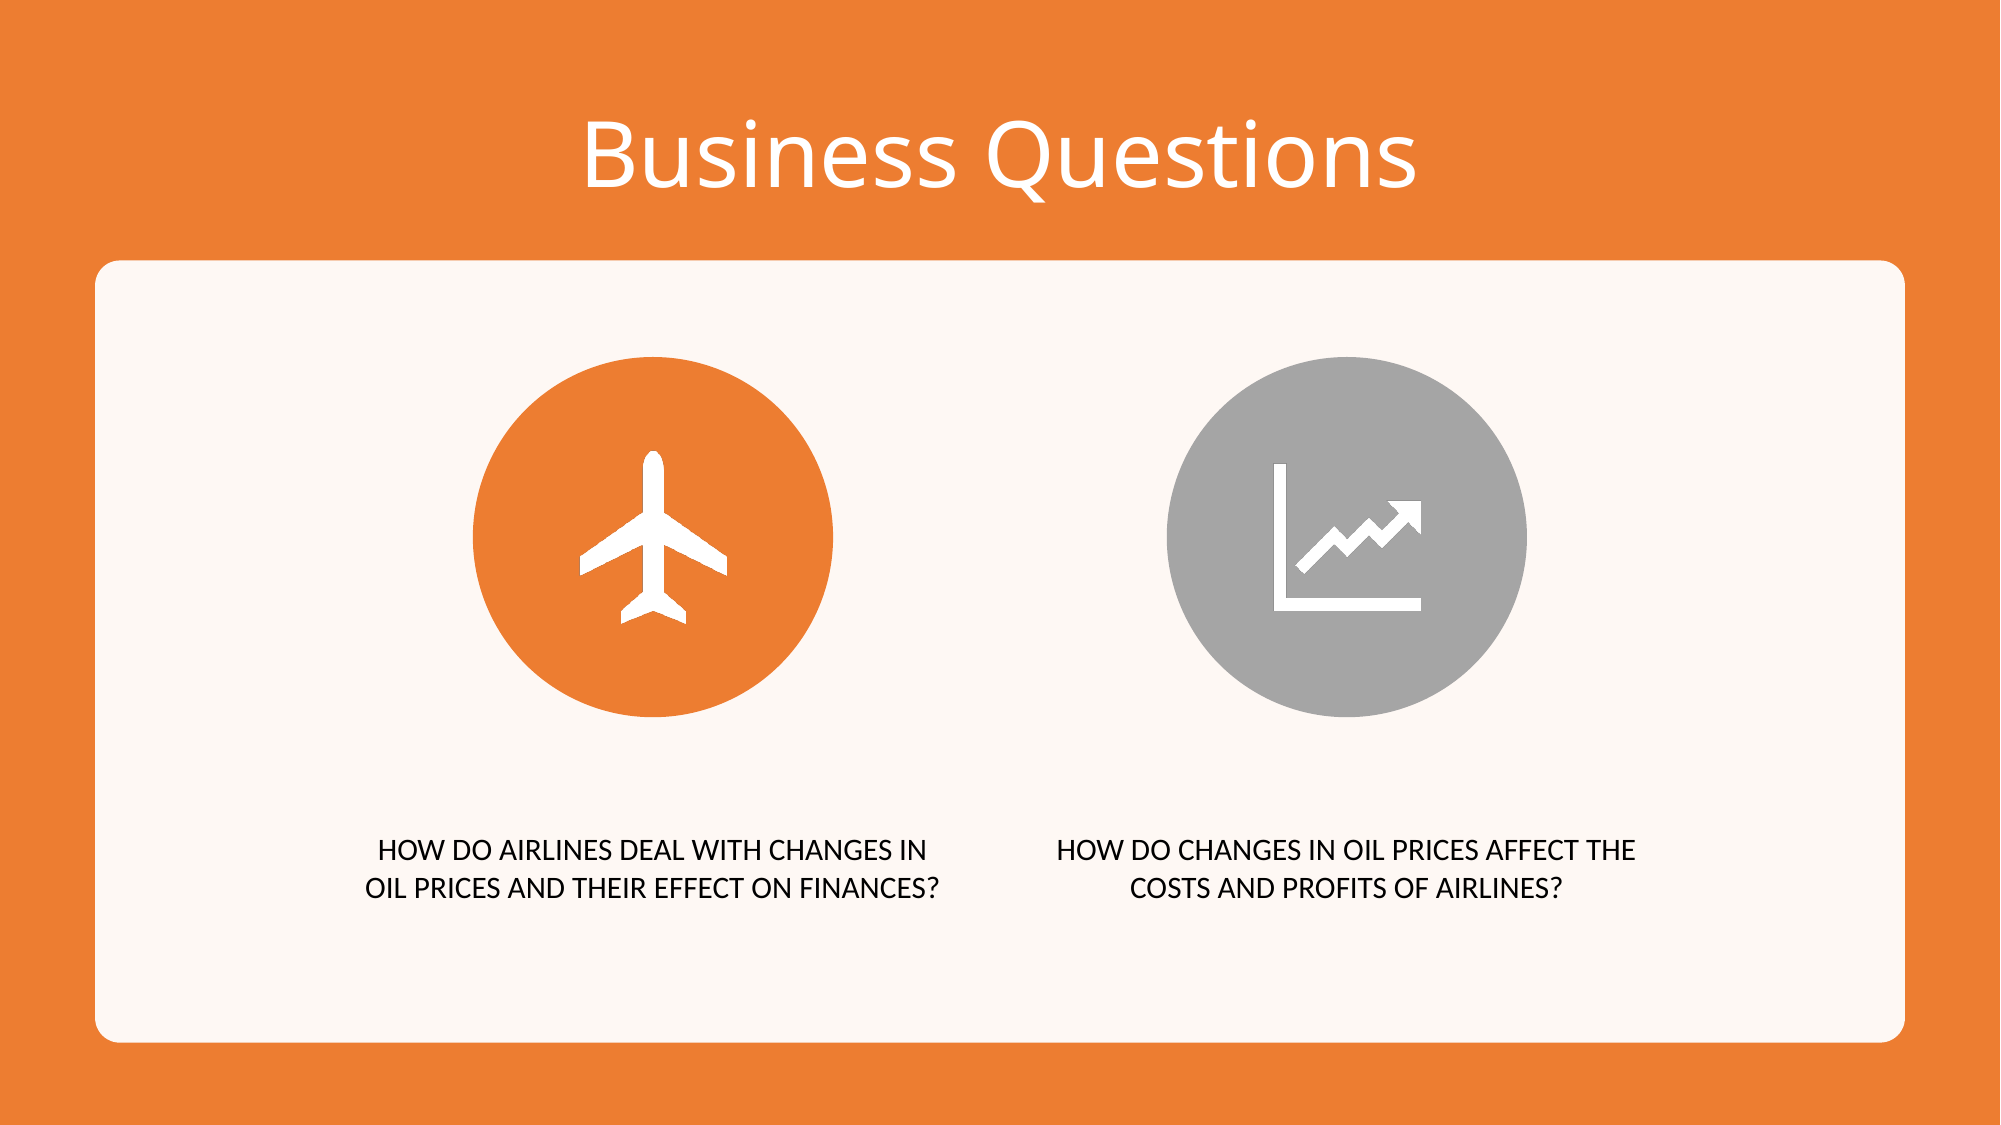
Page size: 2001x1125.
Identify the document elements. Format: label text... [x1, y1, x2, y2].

text_box [94, 259, 1906, 1044]
title Business Questions [137, 75, 1863, 241]
text_box [0, 0, 2000, 1125]
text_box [137, 295, 1863, 1010]
